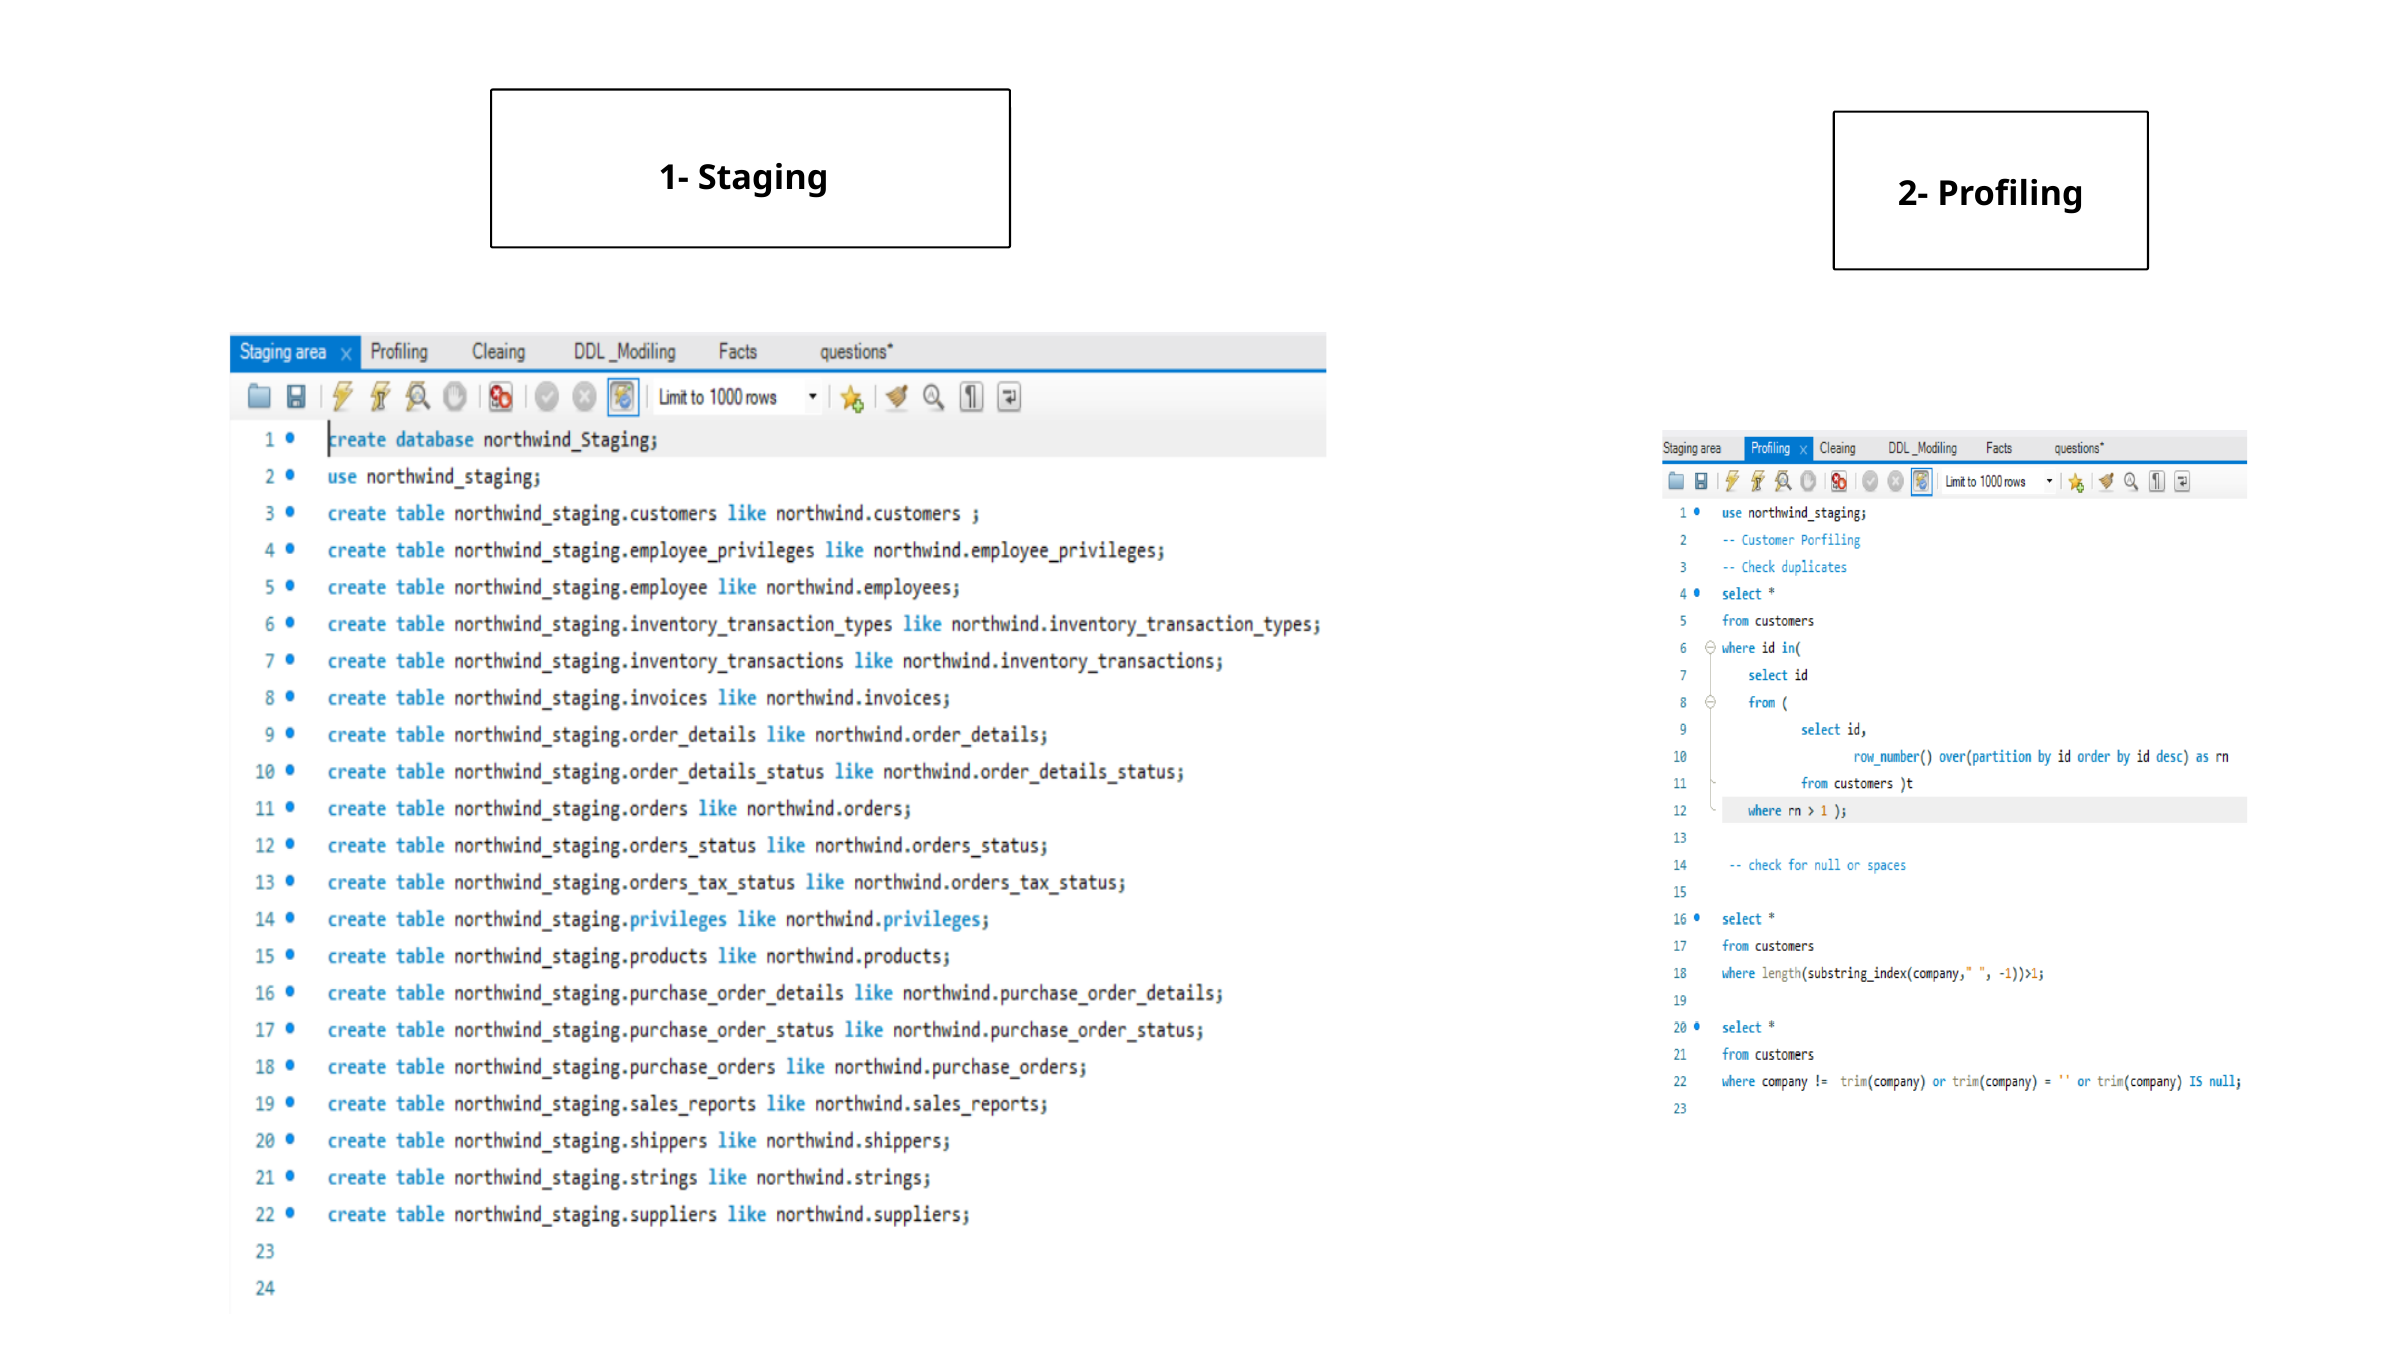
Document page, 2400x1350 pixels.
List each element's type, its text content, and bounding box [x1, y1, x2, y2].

picture [1662, 430, 2248, 1121]
text_box [1832, 213, 2150, 271]
text_box [1832, 110, 2150, 168]
text_box 2- Profiling [1766, 168, 2215, 213]
text_box [490, 88, 1012, 249]
picture [229, 332, 1327, 1315]
text_box 1- Staging [577, 152, 910, 197]
